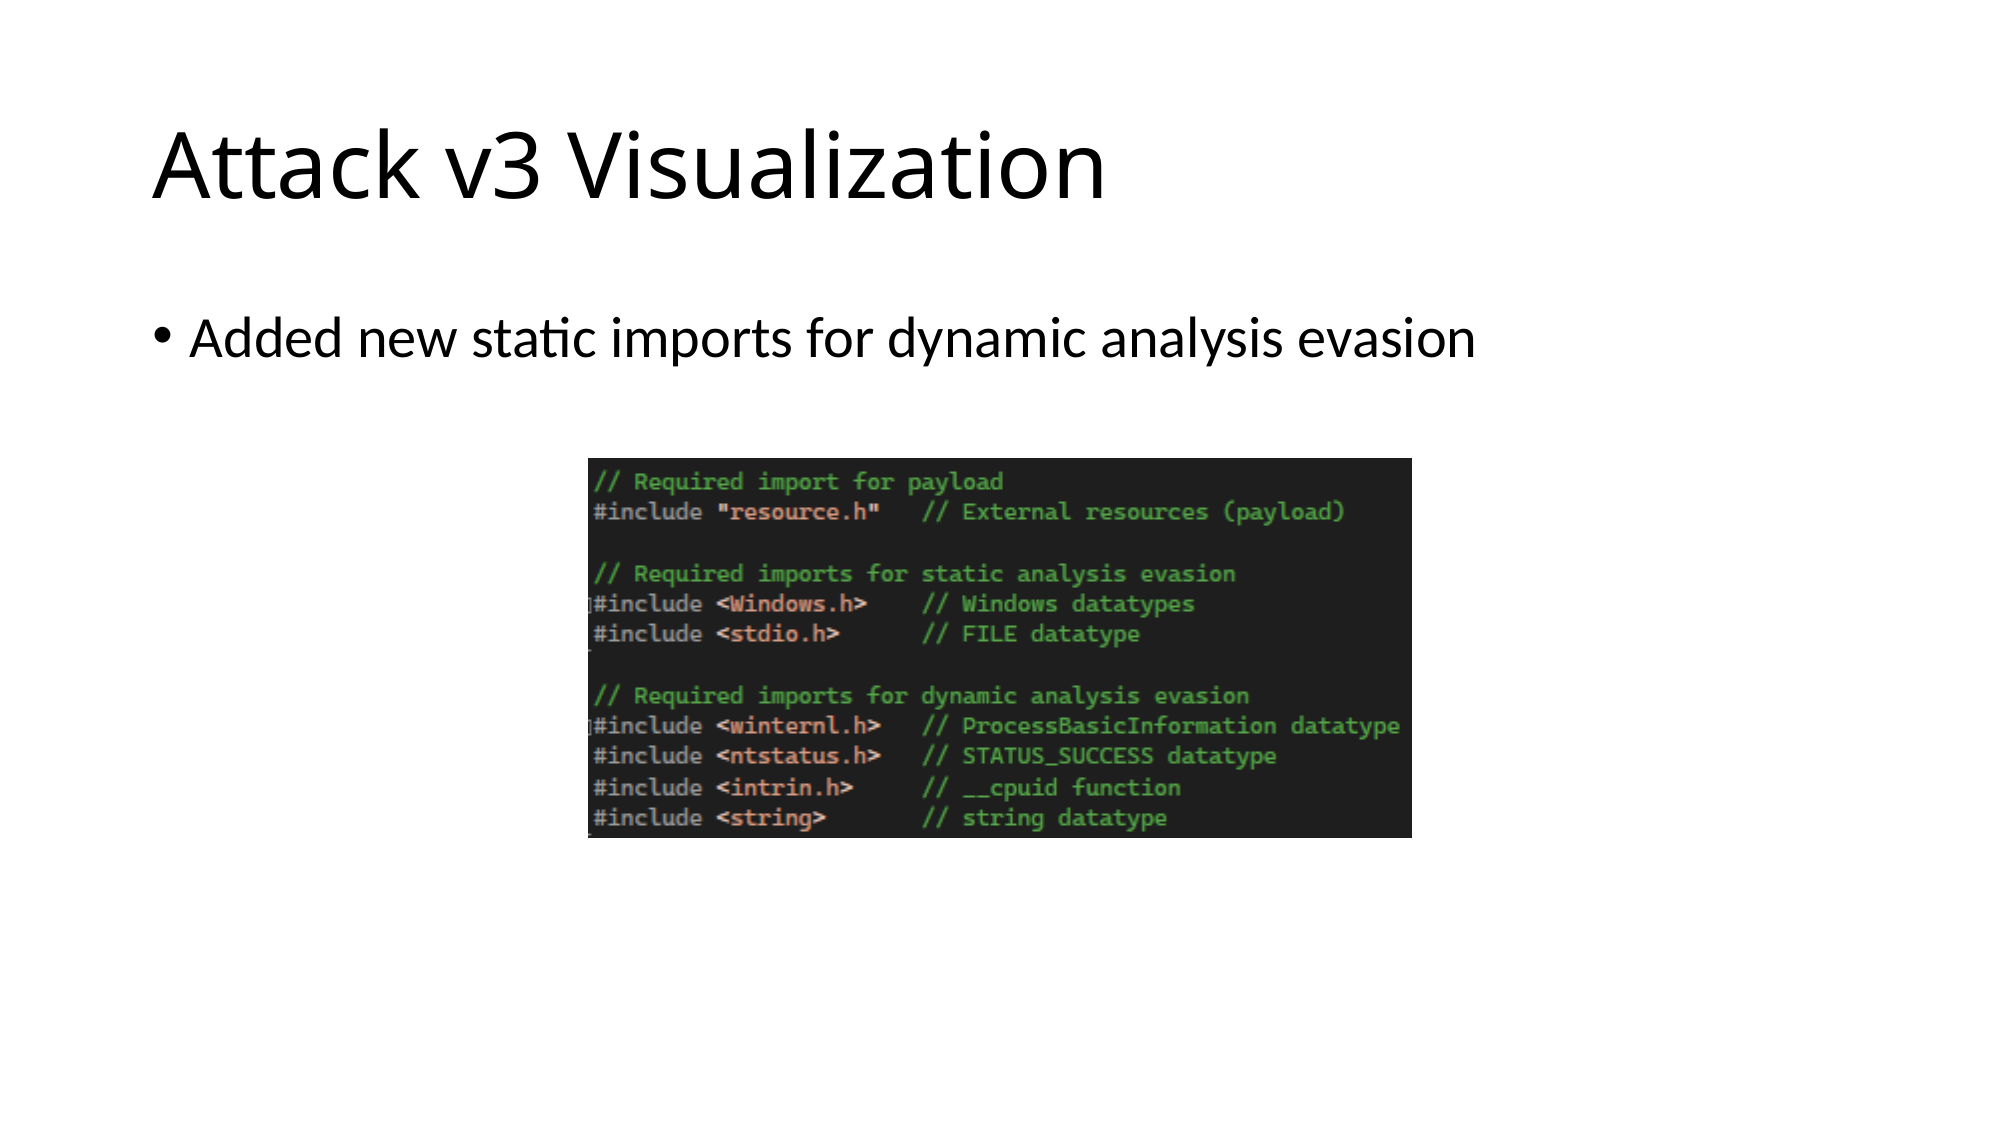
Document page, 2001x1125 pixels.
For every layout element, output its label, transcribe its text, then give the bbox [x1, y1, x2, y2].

picture [587, 458, 1412, 838]
title Attack v3 Visualization [137, 59, 1863, 278]
list Added new static imports for dynamic analysis evasion [137, 299, 1863, 1014]
